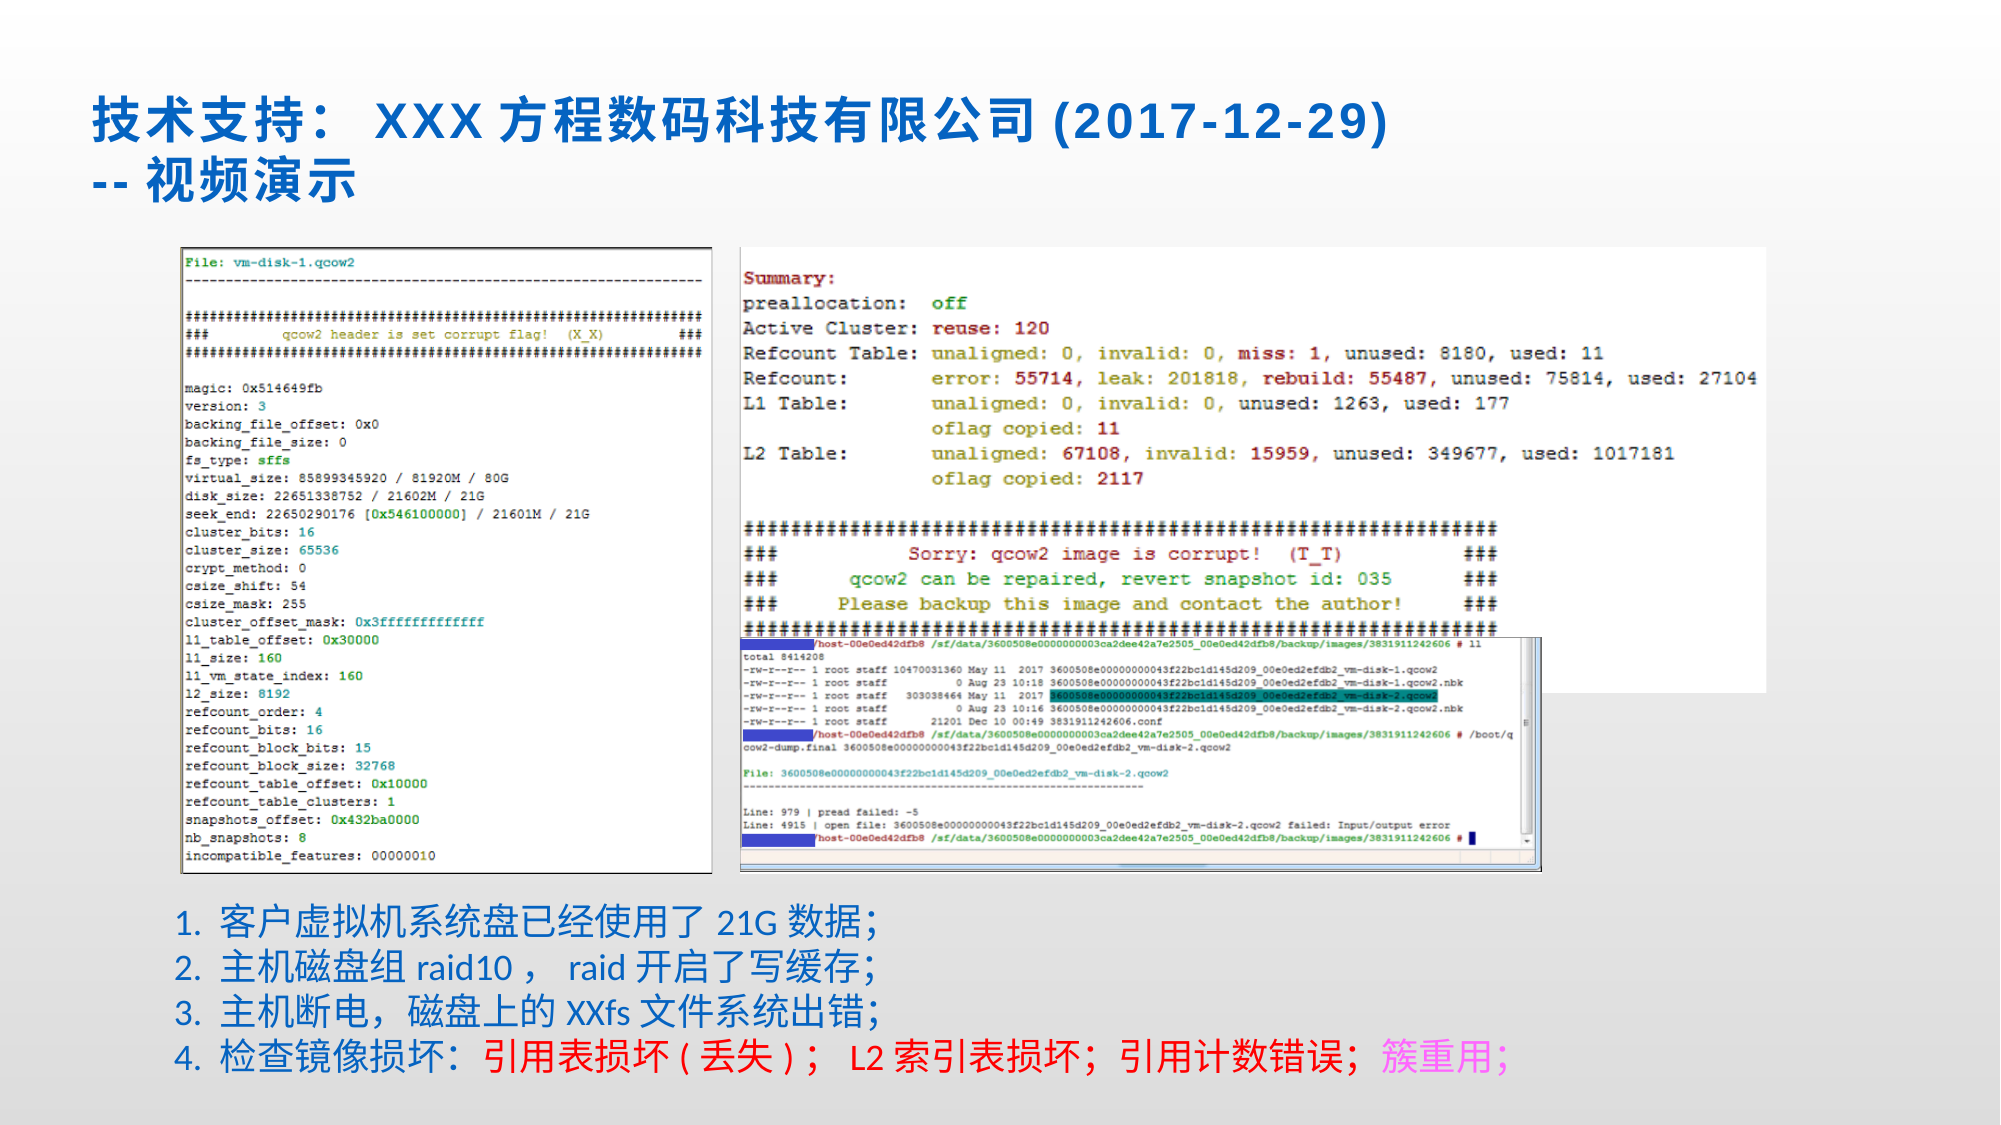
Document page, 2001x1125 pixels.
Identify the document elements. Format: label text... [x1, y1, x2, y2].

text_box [180, 247, 713, 874]
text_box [739, 247, 1767, 693]
picture [739, 637, 1542, 874]
title 技术支持：XXX方程数码科技有限公司(2017-12-29) --视频演示 [75, 55, 1832, 243]
text_box 1. 客户虚拟机系统盘已经使用了21G数据； 2. 主机磁盘组raid10，raid开启了写缓存； 3. 主机断电，磁盘上的XXfs文件系统出错； 4. 检查镜像损坏：引用表损坏(丢失)；L2索引表损坏；引用计数错误；簇重用； [159, 893, 1566, 1082]
